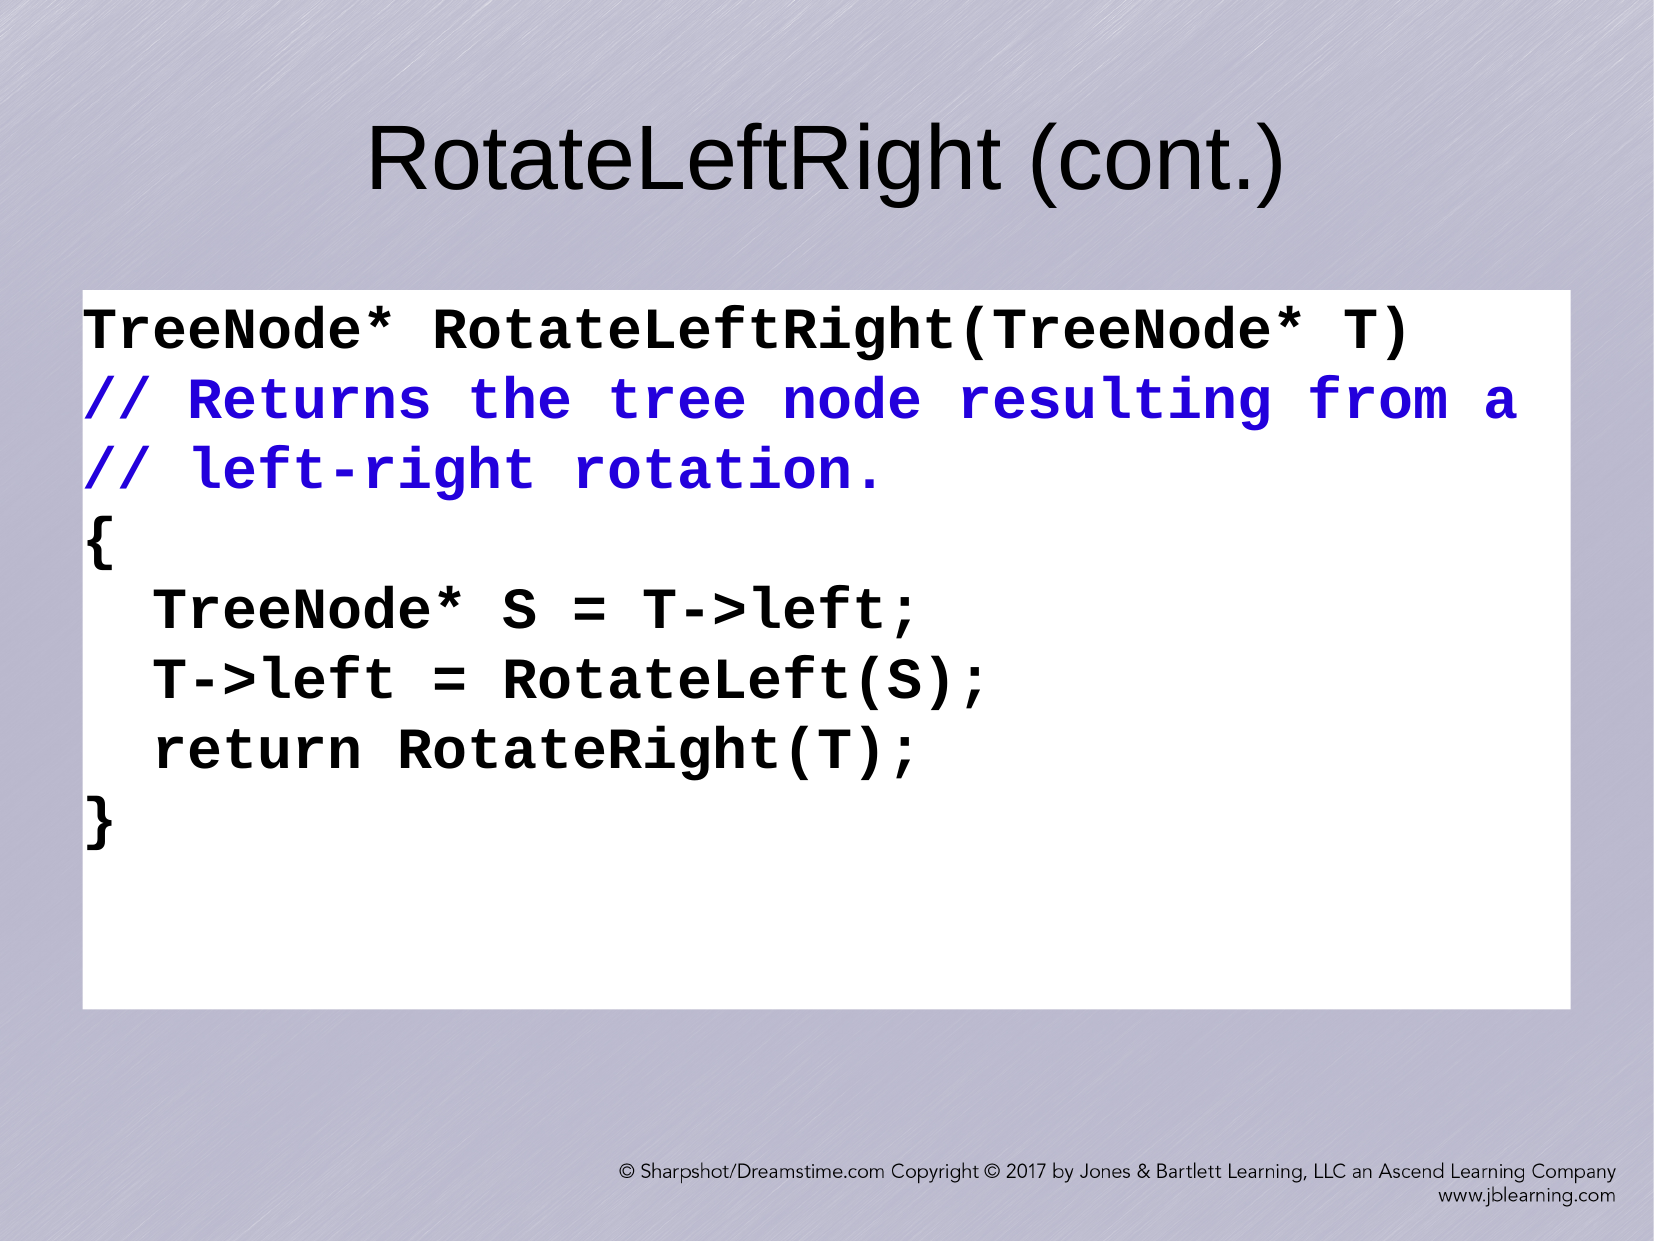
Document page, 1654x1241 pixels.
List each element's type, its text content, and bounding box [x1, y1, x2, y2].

text_box TreeNode* RotateLeftRight(TreeNode* T) // Returns the tree node resulting from a // left-right rotation. { TreeNode* S = T->left; T->left = RotateLeft(S); return RotateRight(T); } [82, 290, 1571, 1010]
text_box RotateLeftRight (cont.) [82, 49, 1571, 257]
picture [0, 0, 1654, 1241]
